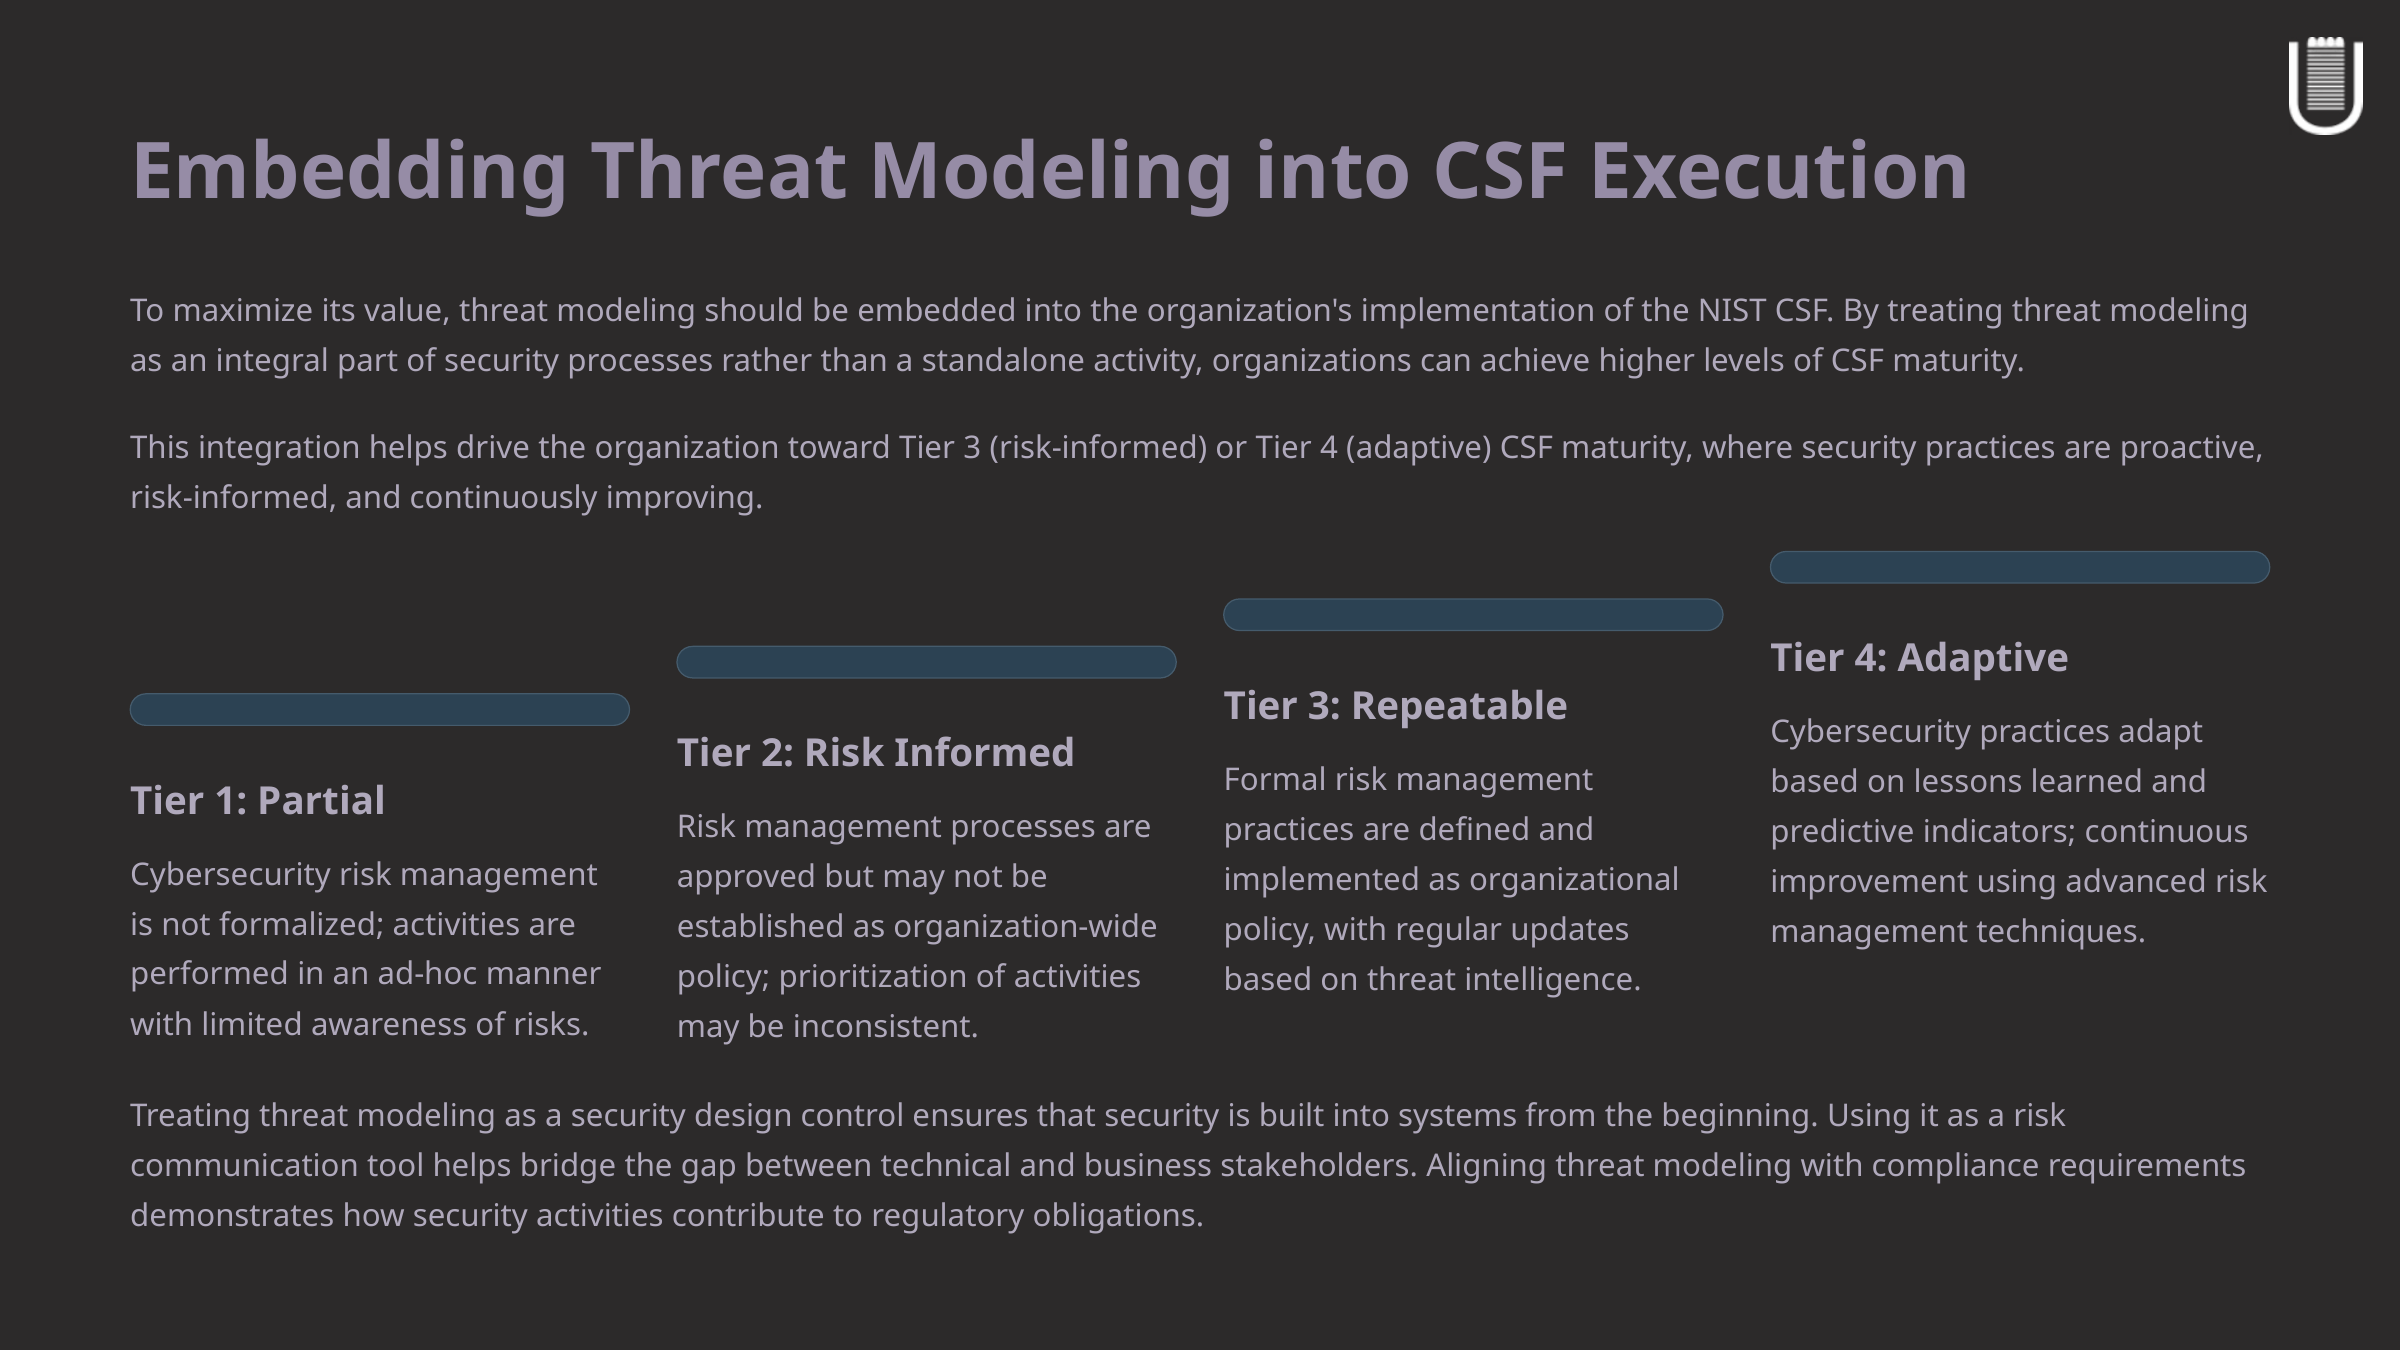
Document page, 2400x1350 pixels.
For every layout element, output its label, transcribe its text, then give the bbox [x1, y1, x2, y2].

text_box [676, 646, 1177, 678]
text_box Tier 2: Risk Informed [676, 725, 1084, 775]
text_box [1770, 551, 2270, 584]
text_box Tier 4: Adaptive [1770, 630, 2166, 680]
text_box Formal risk management practices are defined and implemented as organizational policy, with regular updates based on threat intelligence. [1223, 746, 1723, 1000]
text_box This integration helps drive the organization toward Tier 3 (risk-informed) or Tier 4 (adaptive) CSF maturity, where security practices are proactive, risk-informed, and continuously improving. [130, 414, 2270, 516]
text_box [130, 693, 630, 726]
text_box Tier 1: Partial [130, 772, 526, 823]
text_box To maximize its value, threat modeling should be embedded into the organization's implementation of the NIST CSF. By treating threat modeling as an integral part of security processes rather than a standalone activity, organizations can achieve higher levels of CSF maturity. [130, 278, 2270, 380]
text_box Embedding Threat Modeling into CSF Execution [130, 115, 1986, 215]
text_box Cybersecurity practices adapt based on lessons learned and predictive indicators; continuous improvement using advanced risk management techniques. [1770, 698, 2270, 952]
text_box Tier 3: Repeatable [1223, 678, 1619, 728]
text_box [1223, 598, 1724, 631]
text_box Risk management processes are approved but may not be established as organization-wide policy; prioritization of activities may be inconsistent. [676, 793, 1177, 1047]
text_box Cybersecurity risk management is not formalized; activities are performed in an ad-hoc manner with limited awareness of risks. [130, 841, 630, 1044]
picture [2289, 37, 2363, 135]
text_box Treating threat modeling as a security design control ensures that security is built into systems from the beginning. Using it as a risk communication tool helps bridge the gap between technical and business stakeholders. Aligning threat modeling with compliance requirements demonstrates how security activities contribute to regulatory obligations. [130, 1082, 2270, 1234]
